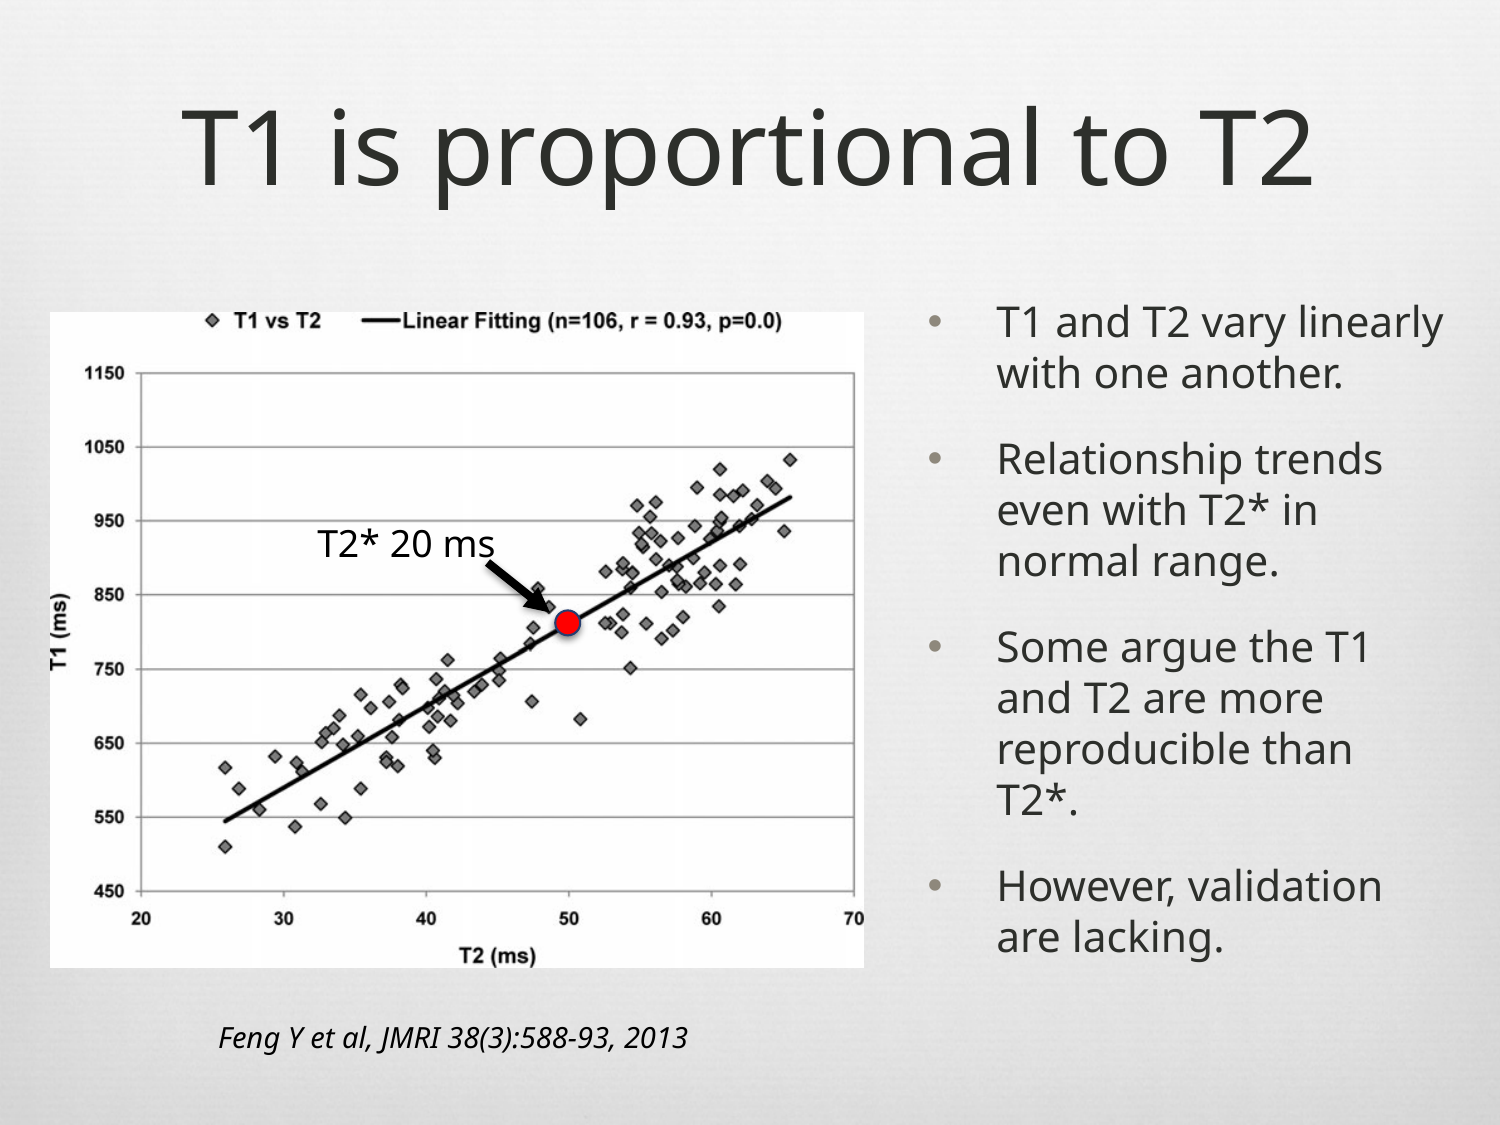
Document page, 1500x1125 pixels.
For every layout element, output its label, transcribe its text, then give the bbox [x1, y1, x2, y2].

title T1 is proportional to T2 [75, 50, 1425, 238]
list T1 and T2 vary linearly with one another. Relationship trends even with T2* in normal range. Some argue the T1 and T2 are more reproducible than T2*. However, validation are lacking. [912, 287, 1463, 1005]
picture [49, 311, 865, 969]
text_box Feng Y et al, JMRI 38(3):588-93, 2013 [203, 1012, 704, 1063]
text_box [311, 511, 581, 636]
